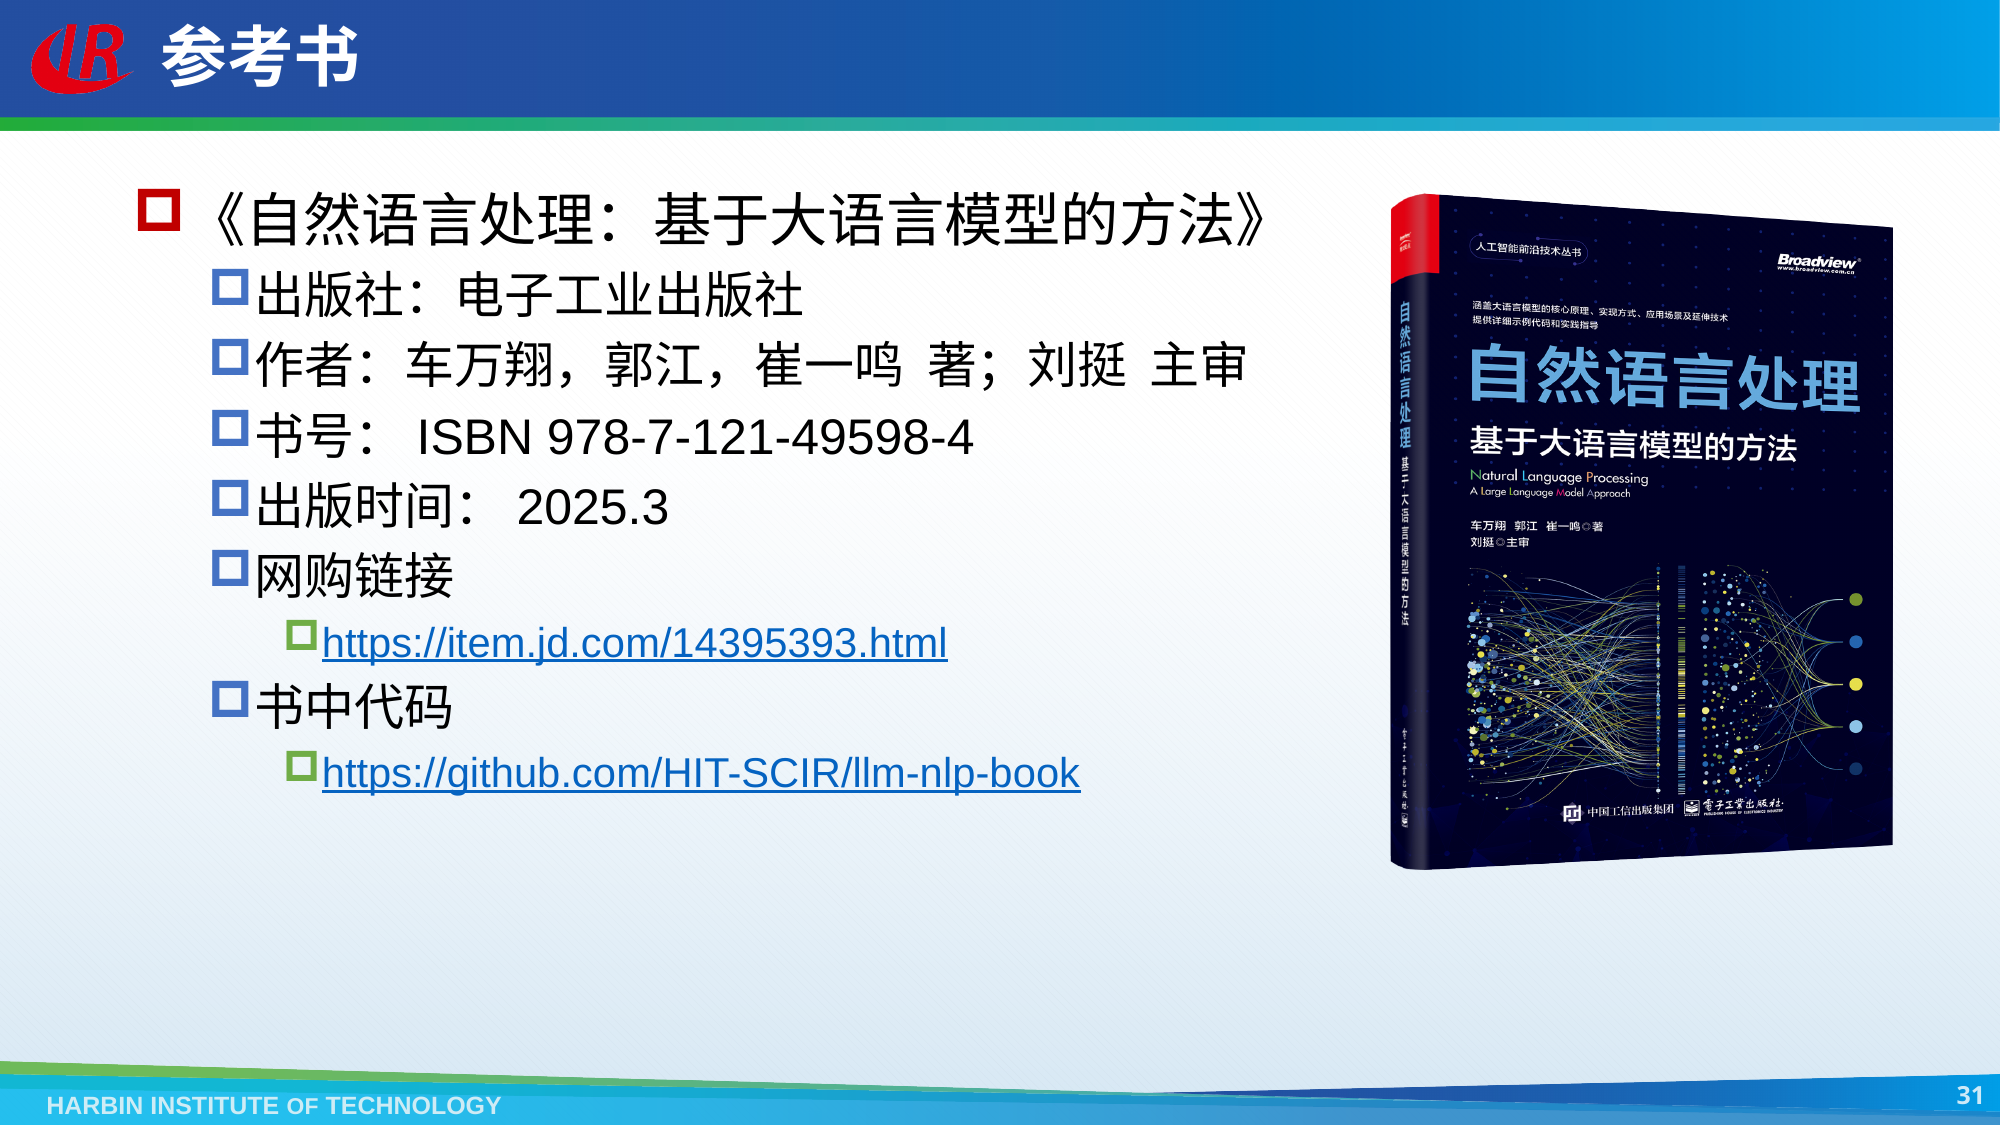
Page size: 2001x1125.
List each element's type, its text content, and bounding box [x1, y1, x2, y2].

picture [0, 0, 2000, 131]
footer HARBIN INSTITUTE OF TECHNOLOGY [31, 1081, 843, 1125]
picture [0, 1061, 2000, 1125]
slide_number 31 [1623, 1072, 2000, 1110]
title 参考书 [145, 16, 1035, 96]
list 《自然语言处理：基于大语言模型的方法》 出版社：电子工业出版社 作者：车万翔，郭江，崔一鸣 著；刘挺 主审 书号：ISBN 978-7-121-49598-4 出版时间：2025.3 网购链接 https://item.jd.com/14395393.html 书中代码 https://github.com/HIT-SCIR/llm-nlp-book [118, 175, 1890, 1047]
picture [1256, 175, 1991, 886]
